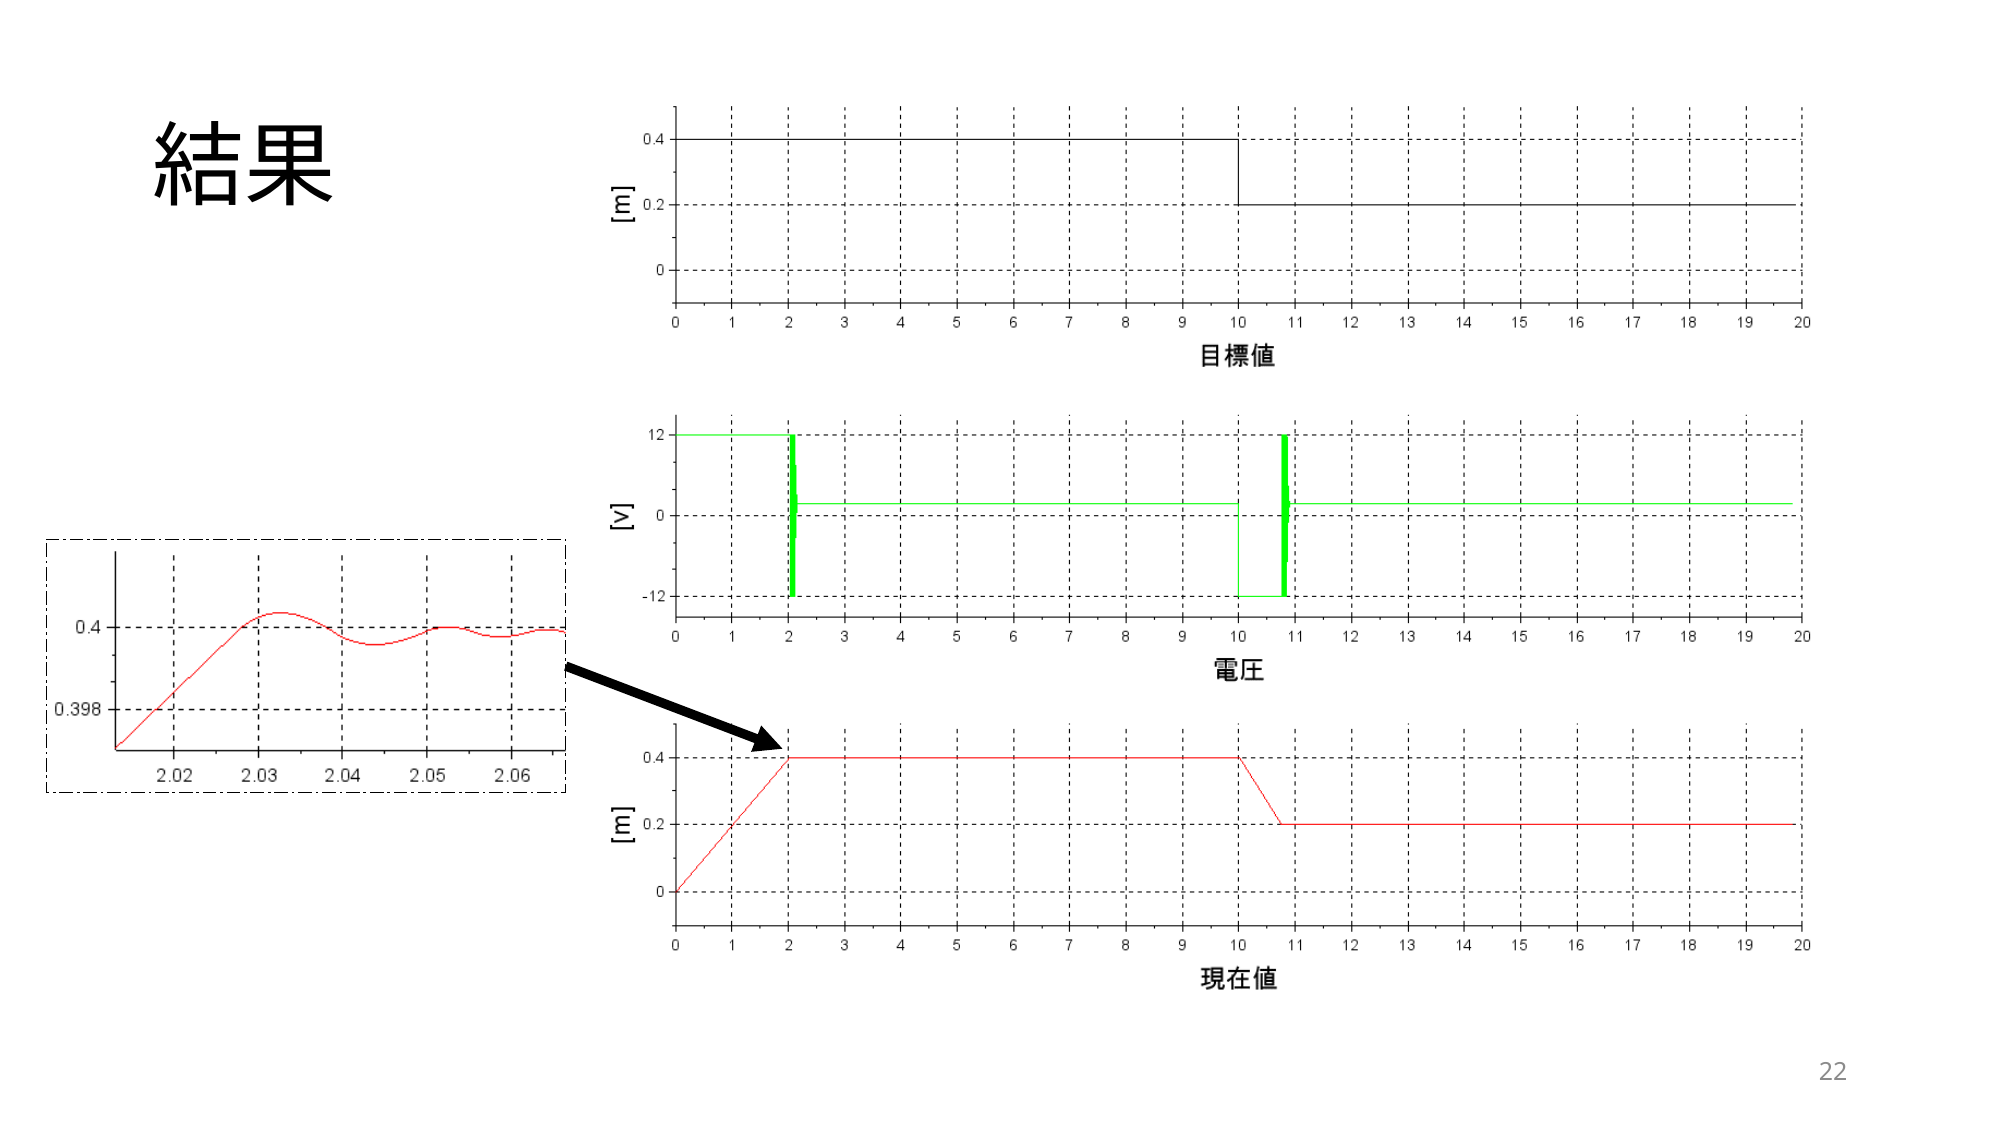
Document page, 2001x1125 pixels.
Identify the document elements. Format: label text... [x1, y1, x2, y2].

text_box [565, 666, 783, 749]
slide_number 21 [1412, 1042, 1863, 1103]
picture [46, 68, 1990, 994]
title 結果 [137, 59, 1863, 278]
